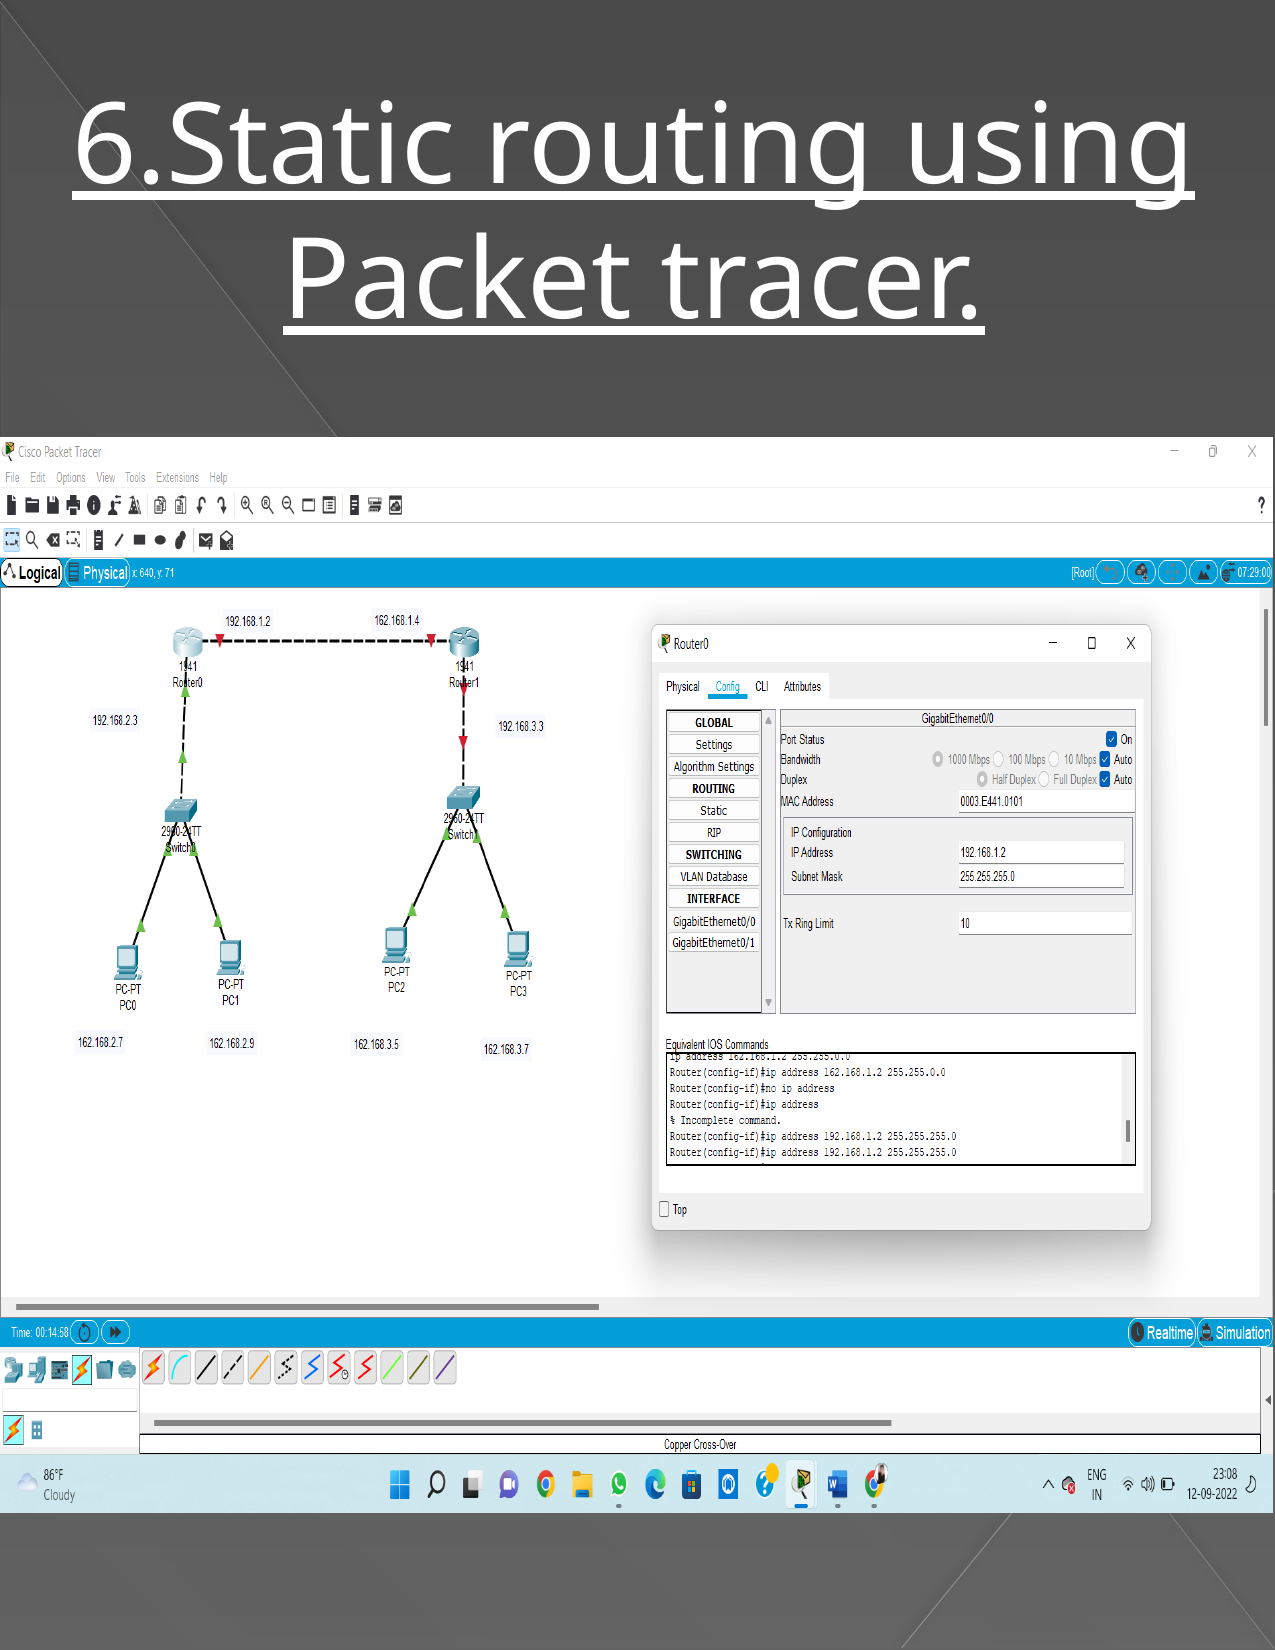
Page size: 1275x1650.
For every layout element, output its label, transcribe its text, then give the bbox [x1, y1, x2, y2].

picture [1132, 1323, 1143, 1341]
picture [0, 437, 1273, 1319]
picture [109, 570, 114, 578]
picture [1221, 570, 1229, 583]
picture [1201, 1324, 1212, 1340]
picture [111, 1329, 119, 1335]
text_box 6.Static routing using Packet tracer. [57, 63, 1211, 349]
picture [123, 567, 127, 578]
picture [1199, 572, 1208, 579]
picture [1136, 564, 1147, 580]
picture [0, 1346, 1273, 1513]
